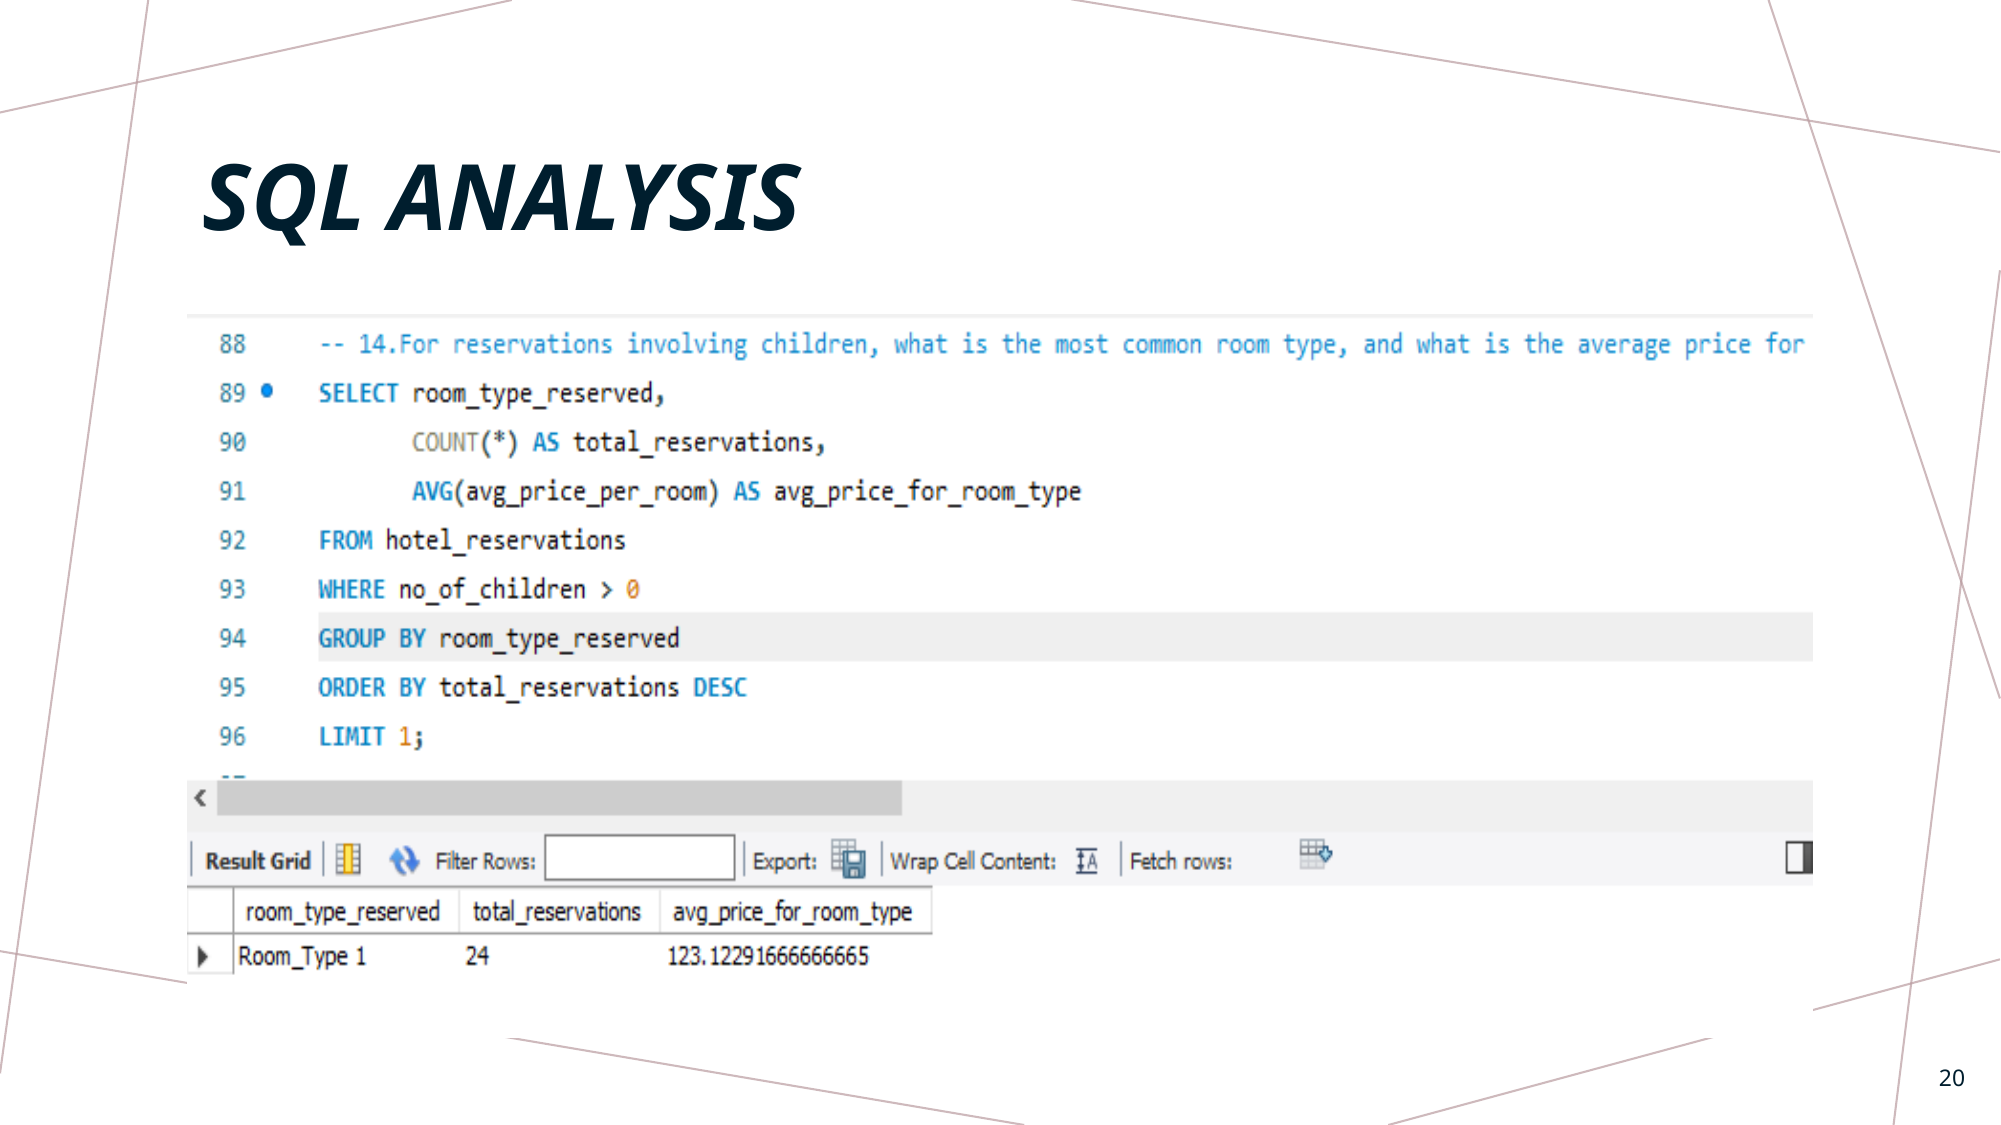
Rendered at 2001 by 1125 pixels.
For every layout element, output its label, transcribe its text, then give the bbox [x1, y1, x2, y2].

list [187, 314, 1813, 1038]
slide_number 20 [1903, 1049, 1981, 1110]
title Sql analysis [187, 87, 1813, 314]
